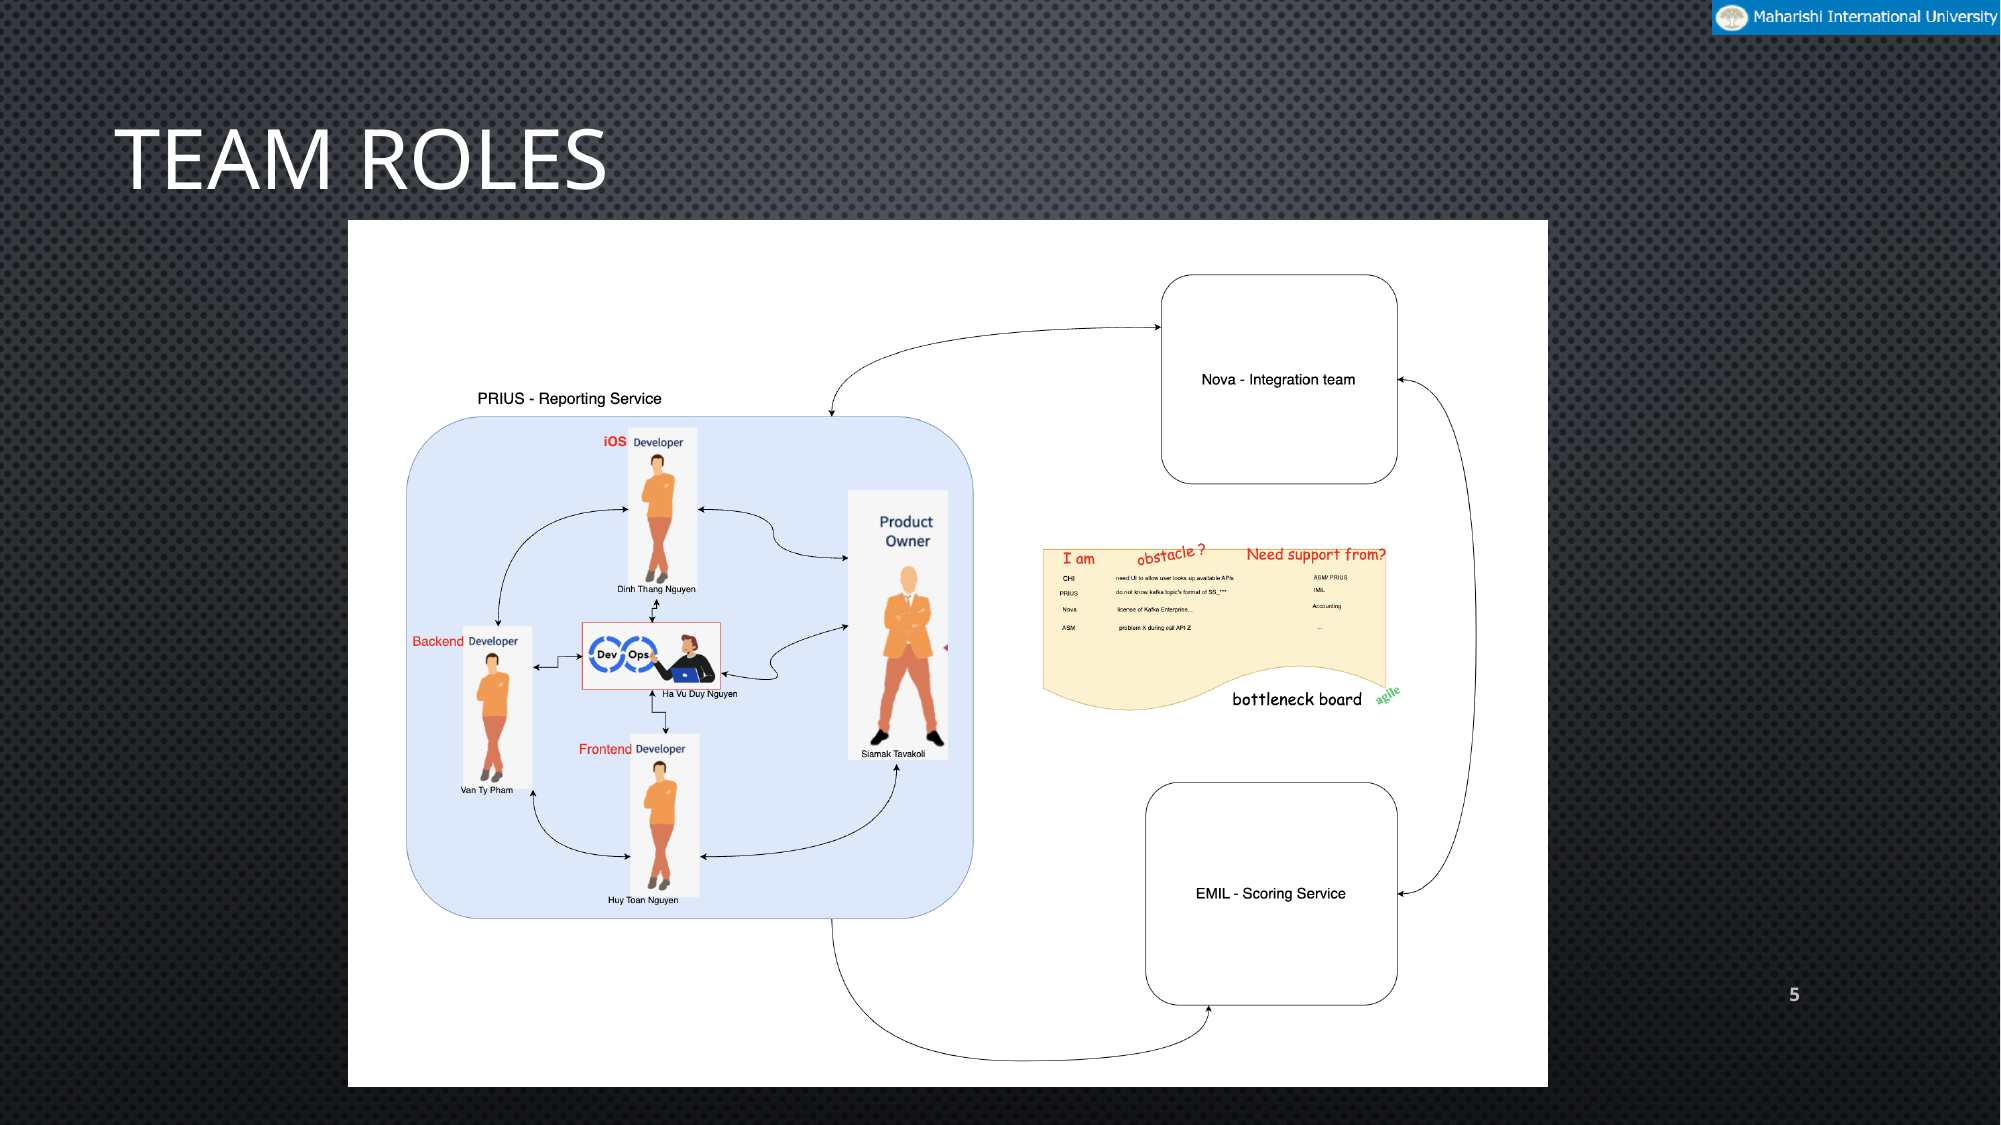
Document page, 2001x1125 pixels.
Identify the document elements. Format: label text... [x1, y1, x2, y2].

slide_number 5 [1724, 965, 1816, 1025]
picture [1725, 0, 2000, 35]
title Team roles [99, 0, 1725, 313]
picture [347, 220, 1548, 1088]
